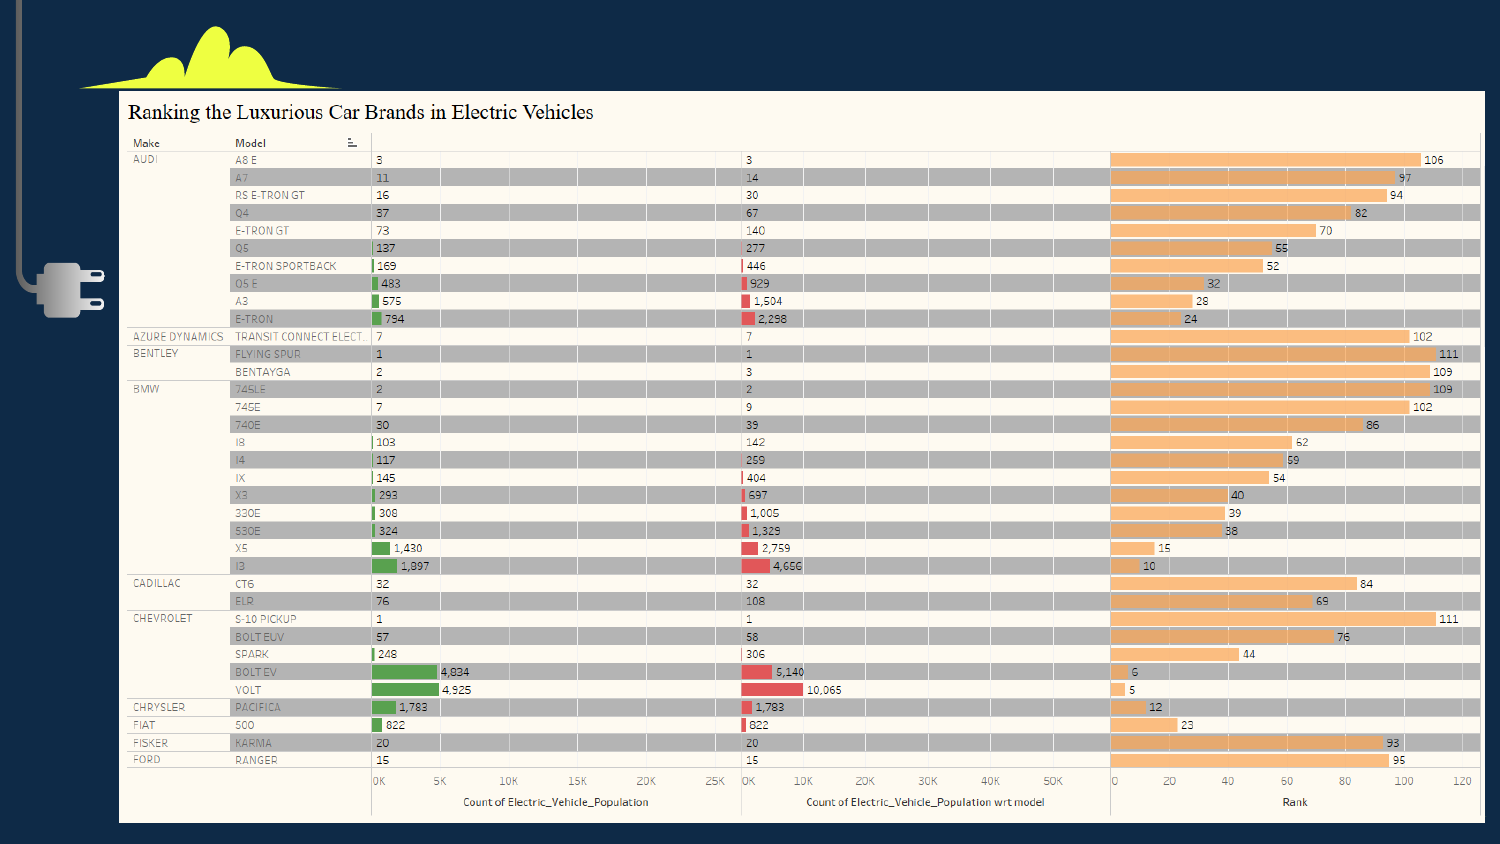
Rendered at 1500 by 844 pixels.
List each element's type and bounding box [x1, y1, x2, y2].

text_box [15, 0, 105, 318]
text_box [79, 26, 342, 89]
picture [118, 91, 1485, 824]
